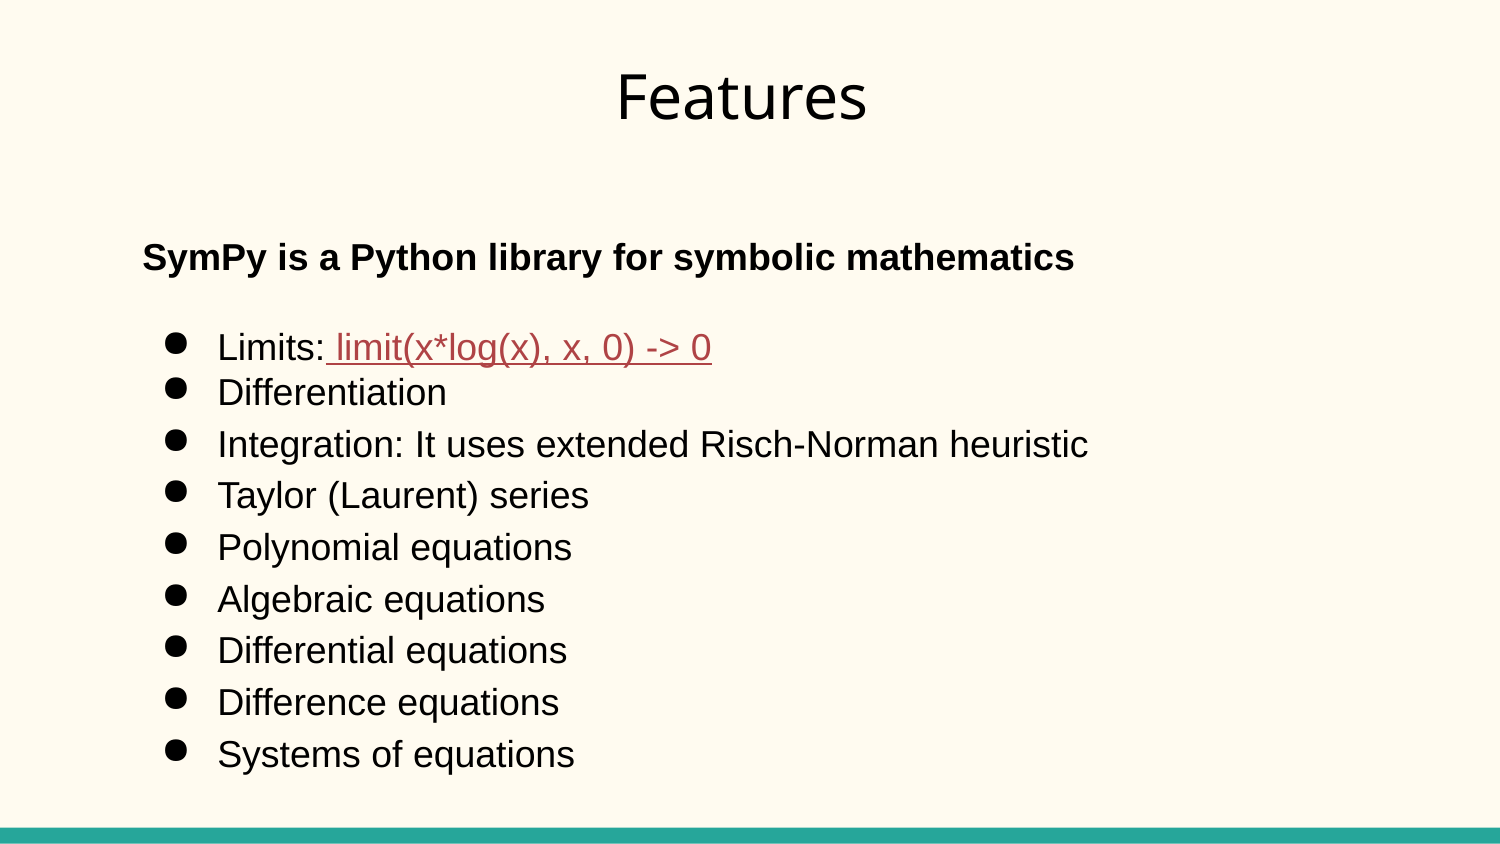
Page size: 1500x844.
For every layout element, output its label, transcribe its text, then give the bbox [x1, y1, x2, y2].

list Features [51, 30, 1449, 147]
text_box SymPy is a Python library for symbolic mathematics Limits: limit(x*log(x), x, 0) -> 0 Differentiation Integration: It uses extended Risch-Norman heuristic Taylor (Laurent) series Polynomial equations Algebraic equations Differential equations Difference equations Systems of equations [127, 217, 1413, 743]
